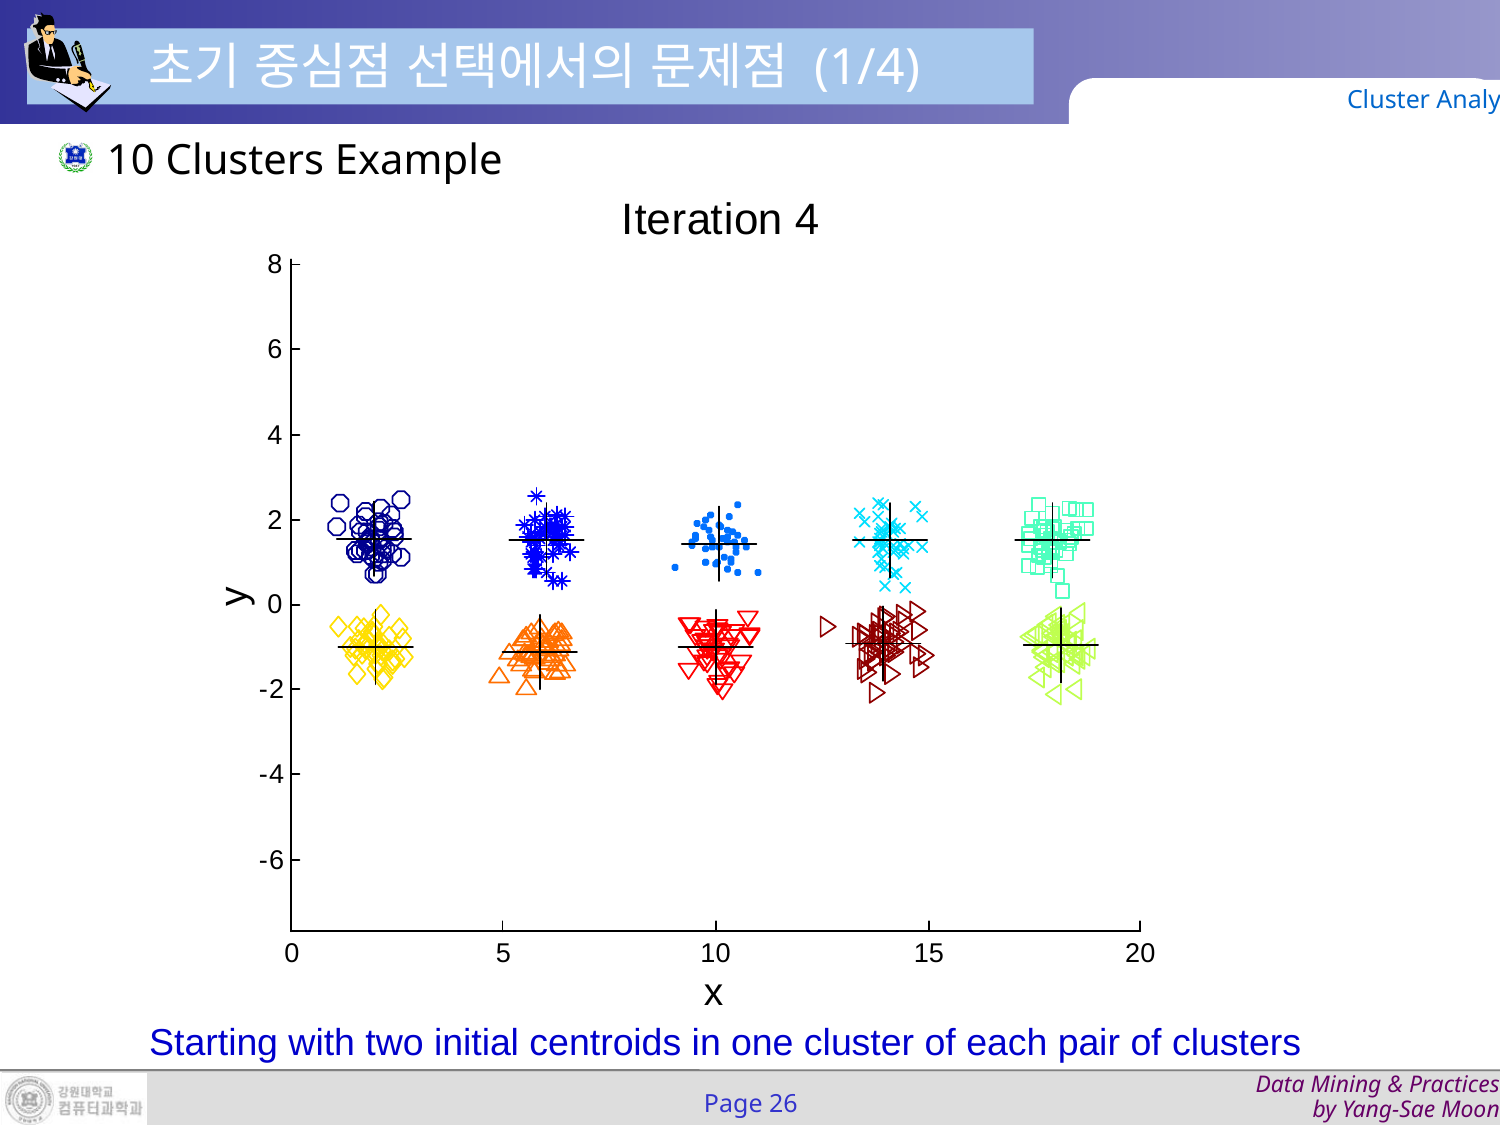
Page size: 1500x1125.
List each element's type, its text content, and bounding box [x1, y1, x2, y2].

slide_number Page 26 [682, 1079, 819, 1124]
picture [2, 1073, 147, 1125]
text_box 초기 중심점 선택에서의 문제점 (1/4) [133, 26, 1093, 101]
picture [148, 198, 1249, 1024]
text_box Cluster Analysis [1245, 78, 1500, 120]
text_box 10 Clusters Example [53, 101, 1459, 189]
text_box Starting with two initial centroids in one cluster of each pair of clusters [134, 1010, 1447, 1070]
picture [58, 142, 93, 173]
